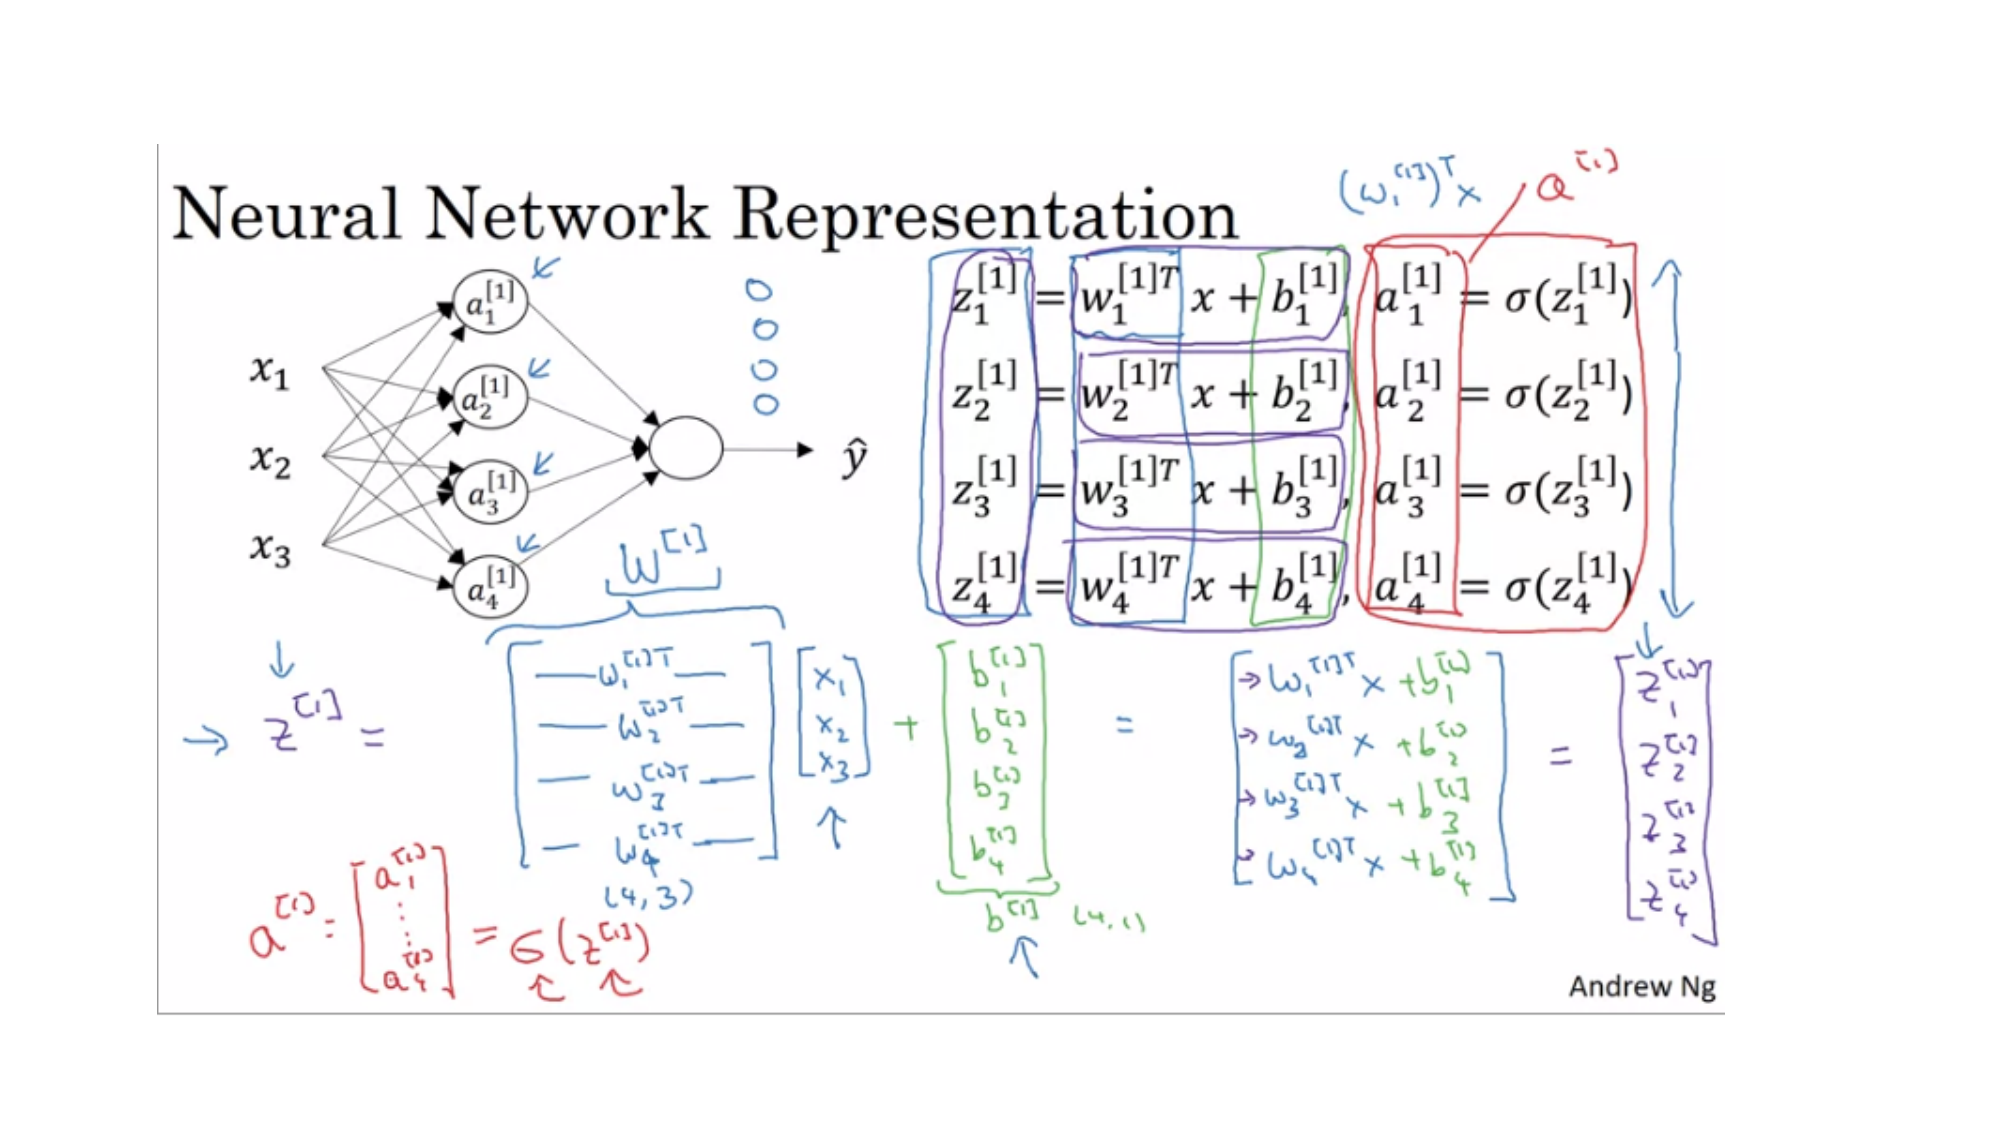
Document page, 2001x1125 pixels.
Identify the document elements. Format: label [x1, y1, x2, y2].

list [157, 144, 1725, 1018]
